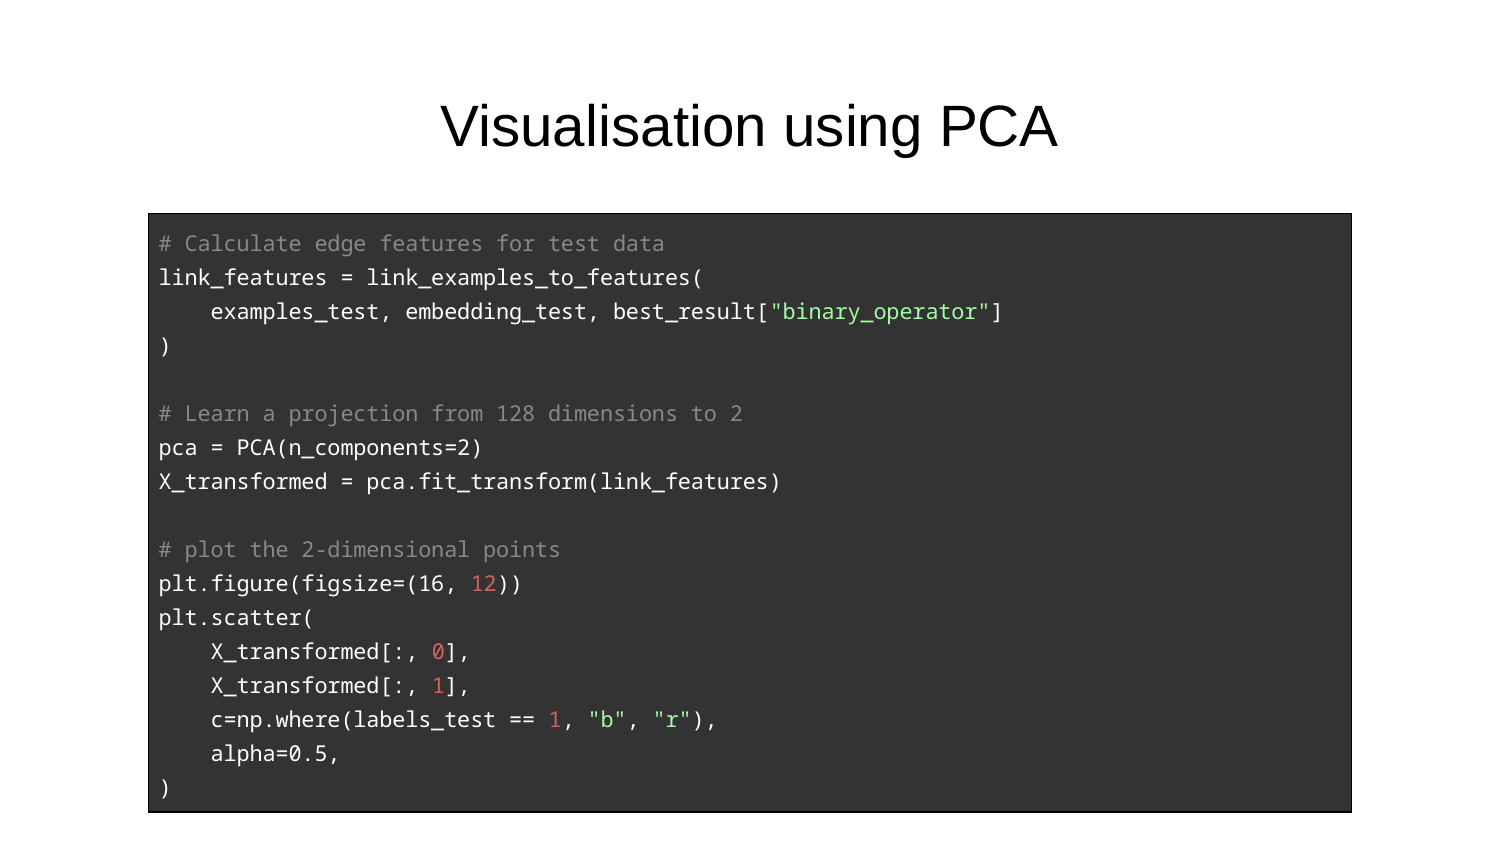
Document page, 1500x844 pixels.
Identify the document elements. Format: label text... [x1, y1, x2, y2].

table_header # Calculate edge features for test data link_features = link_examples_to_features( examples_test, embedding_test, best_result["binary_operator"] ) # Learn a projection from 128 dimensions to 2 pca = PCA(n_components=2) X_transformed = pca.fit_transform(link_features) # plot the 2-dimensional points plt.figure(figsize=(16, 12)) plt.scatter( X_transformed[:, 0], X_transformed[:, 1], c=np.where(labels_test == 1, "b", "r"), alpha=0.5, ) [149, 214, 1351, 811]
title Visualisation using PCA [51, 72, 1449, 167]
